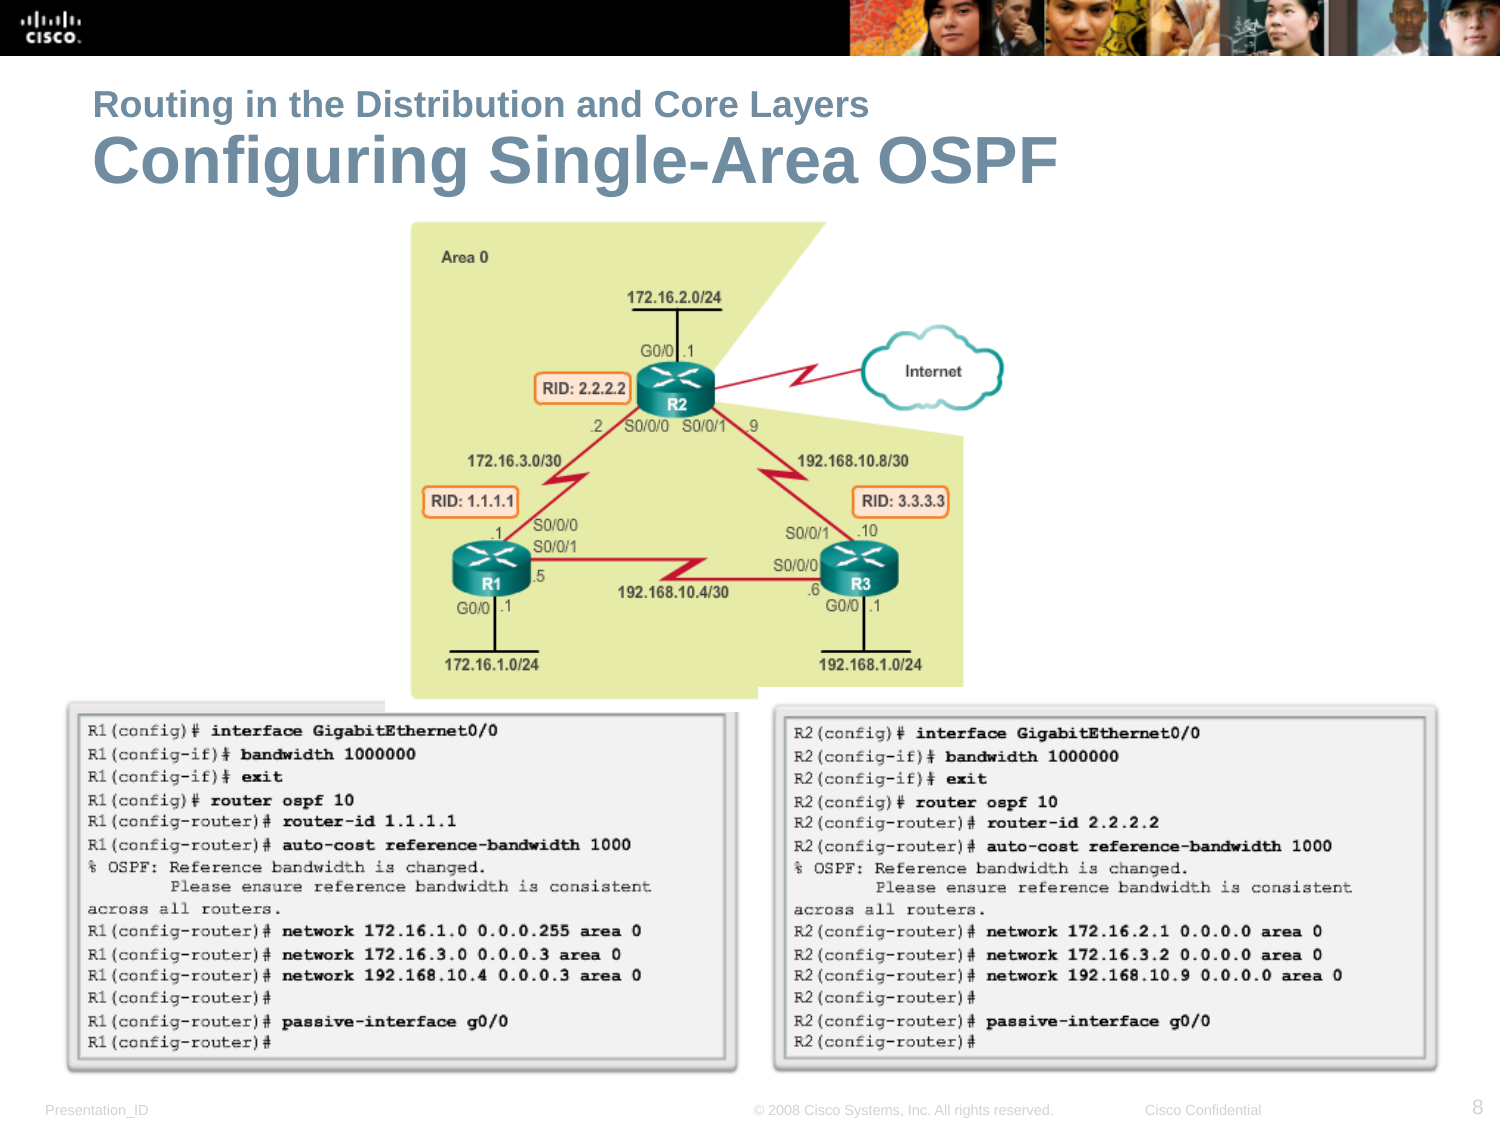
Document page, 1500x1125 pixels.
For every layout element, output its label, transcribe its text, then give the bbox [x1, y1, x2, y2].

picture [53, 204, 1444, 1092]
title Routing in the Distribution and Core Layers Configuring Single-Area OSPF [79, 66, 1416, 205]
picture [0, 0, 1500, 56]
